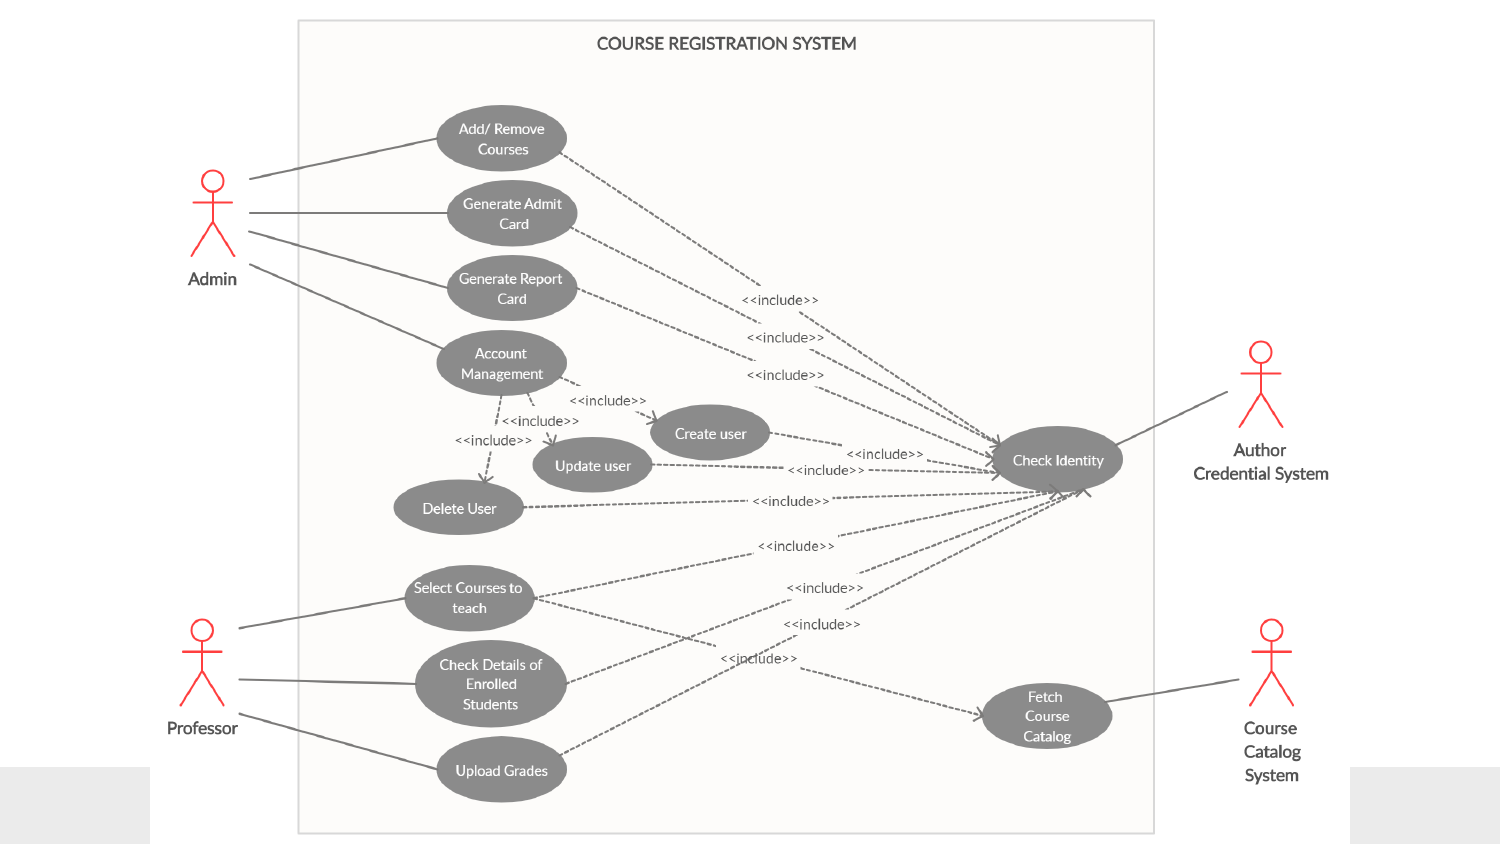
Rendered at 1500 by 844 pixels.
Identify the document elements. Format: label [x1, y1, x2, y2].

picture [150, 0, 1350, 844]
